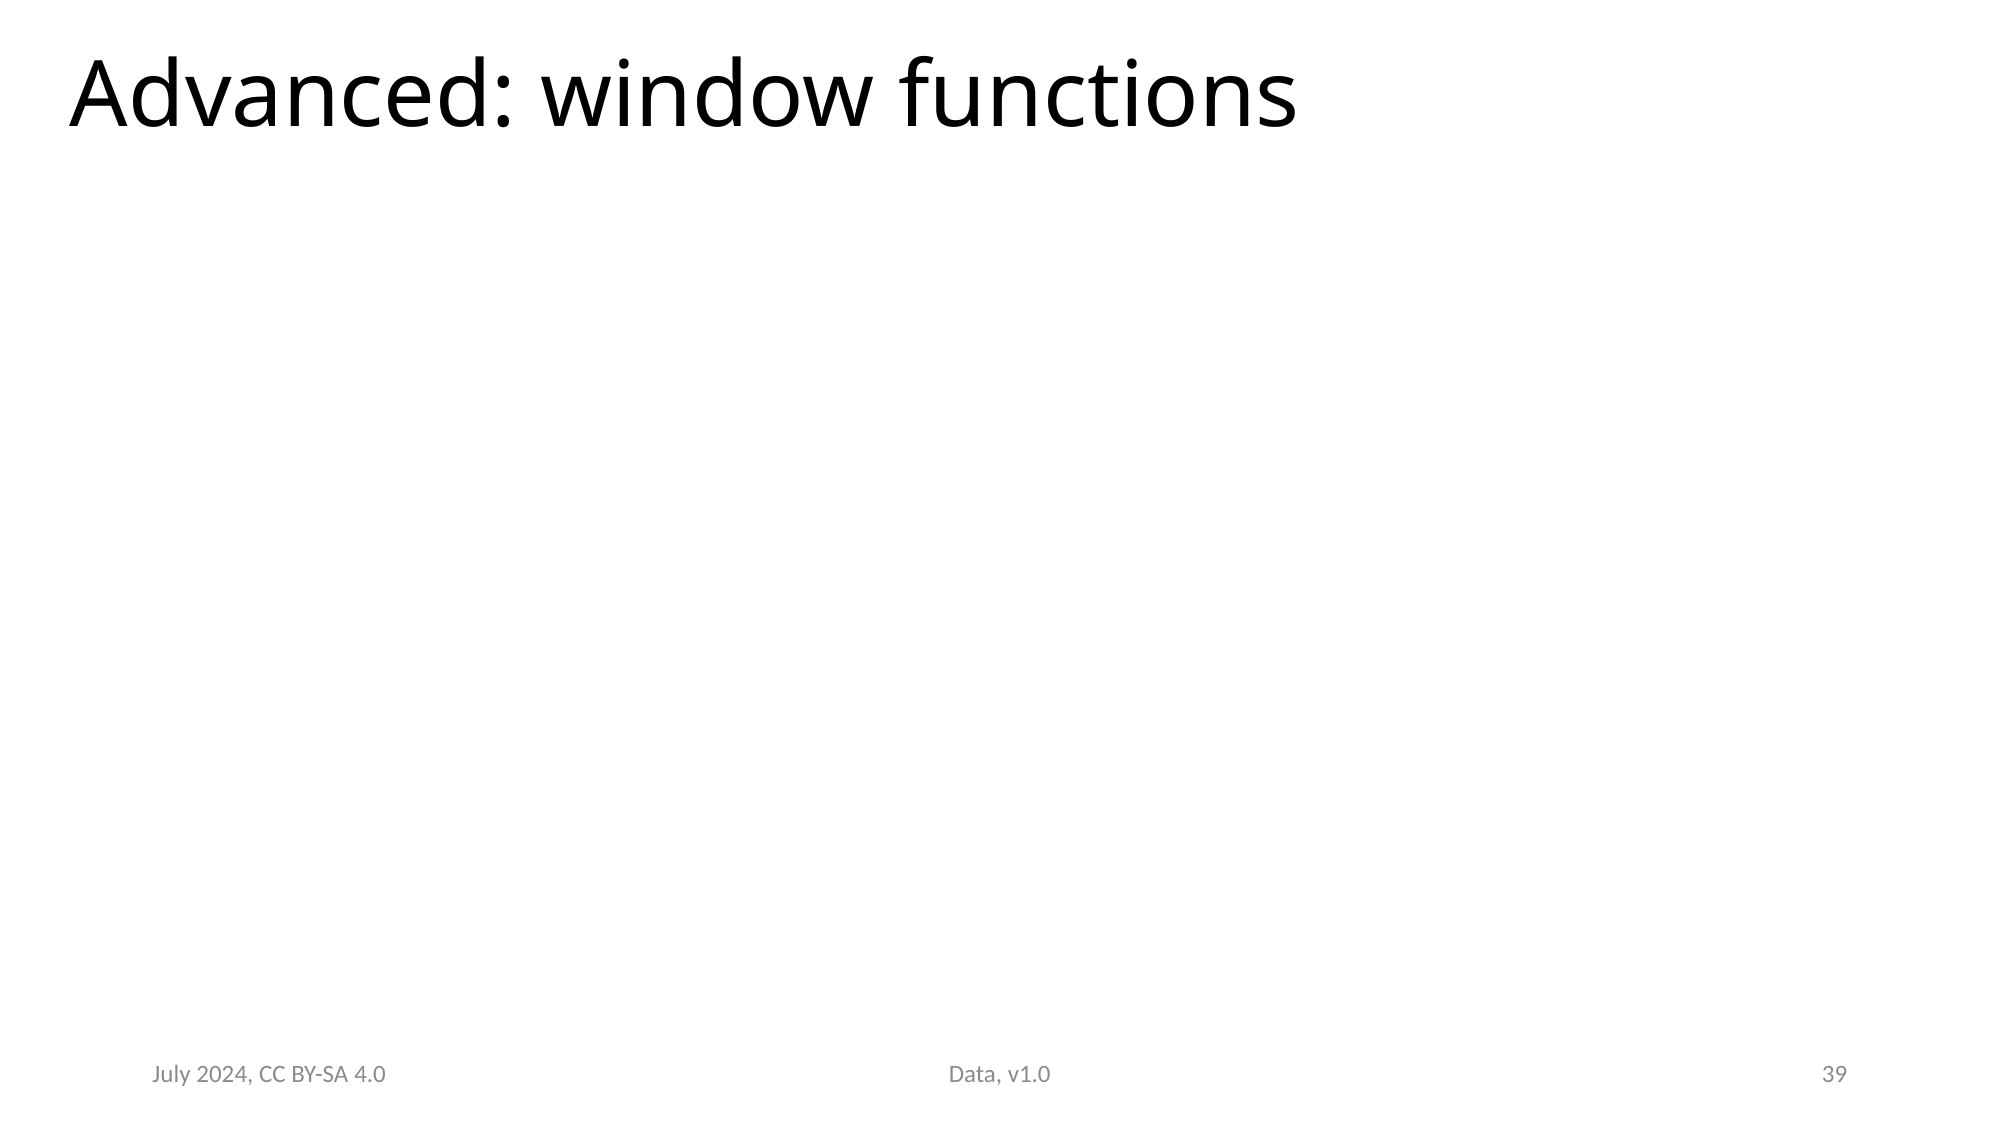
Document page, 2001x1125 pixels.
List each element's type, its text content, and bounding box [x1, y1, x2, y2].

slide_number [137, 1042, 588, 1103]
slide_number 39 [1412, 1042, 1863, 1103]
footer Data, v1.0 [662, 1042, 1338, 1103]
title Advanced: window functions [55, 23, 1934, 172]
